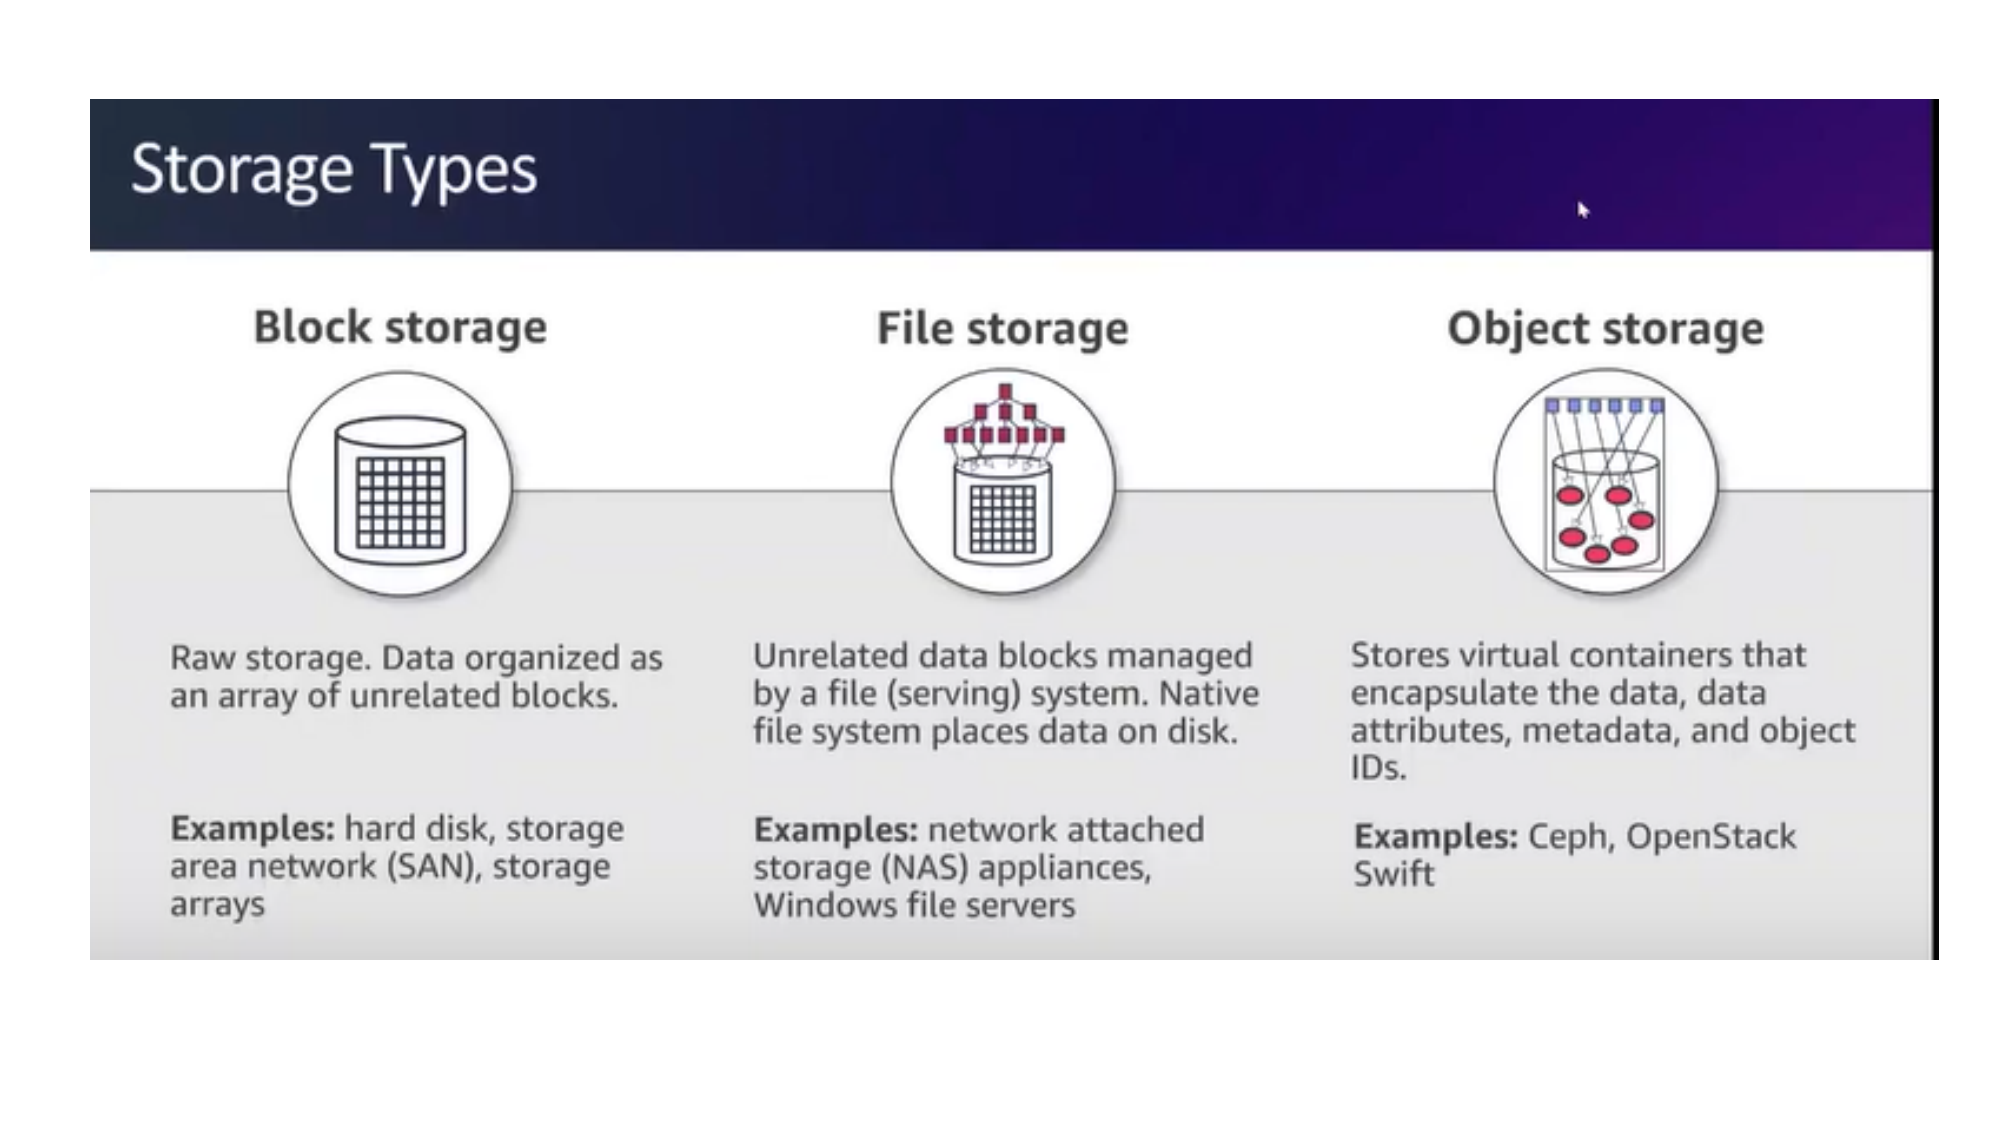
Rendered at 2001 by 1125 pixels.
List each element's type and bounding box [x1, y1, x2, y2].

picture [90, 99, 1940, 960]
